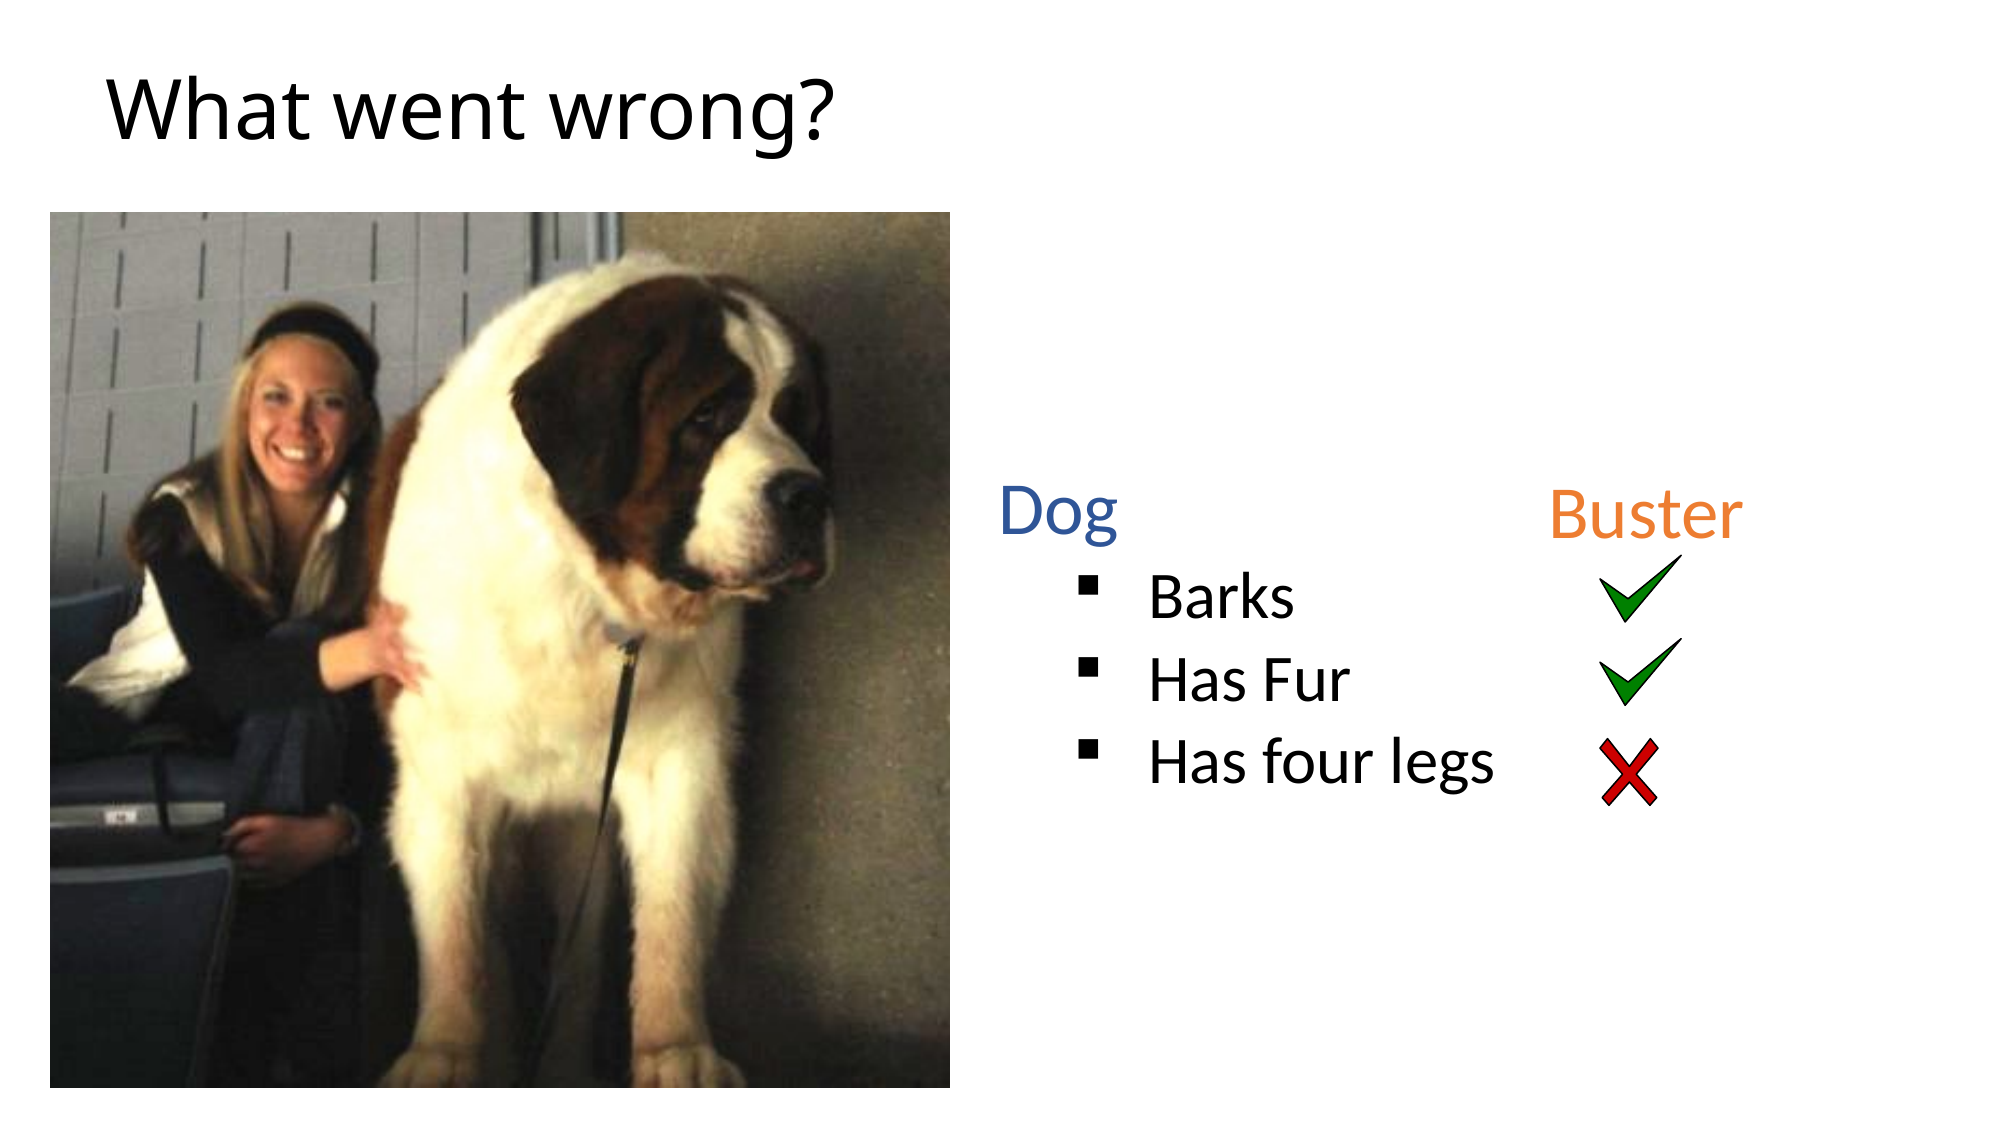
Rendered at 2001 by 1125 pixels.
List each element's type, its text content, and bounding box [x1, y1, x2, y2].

title What went wrong? [90, 60, 1816, 164]
text_box [1599, 555, 1682, 622]
picture [49, 212, 950, 1125]
text_box Buster [1533, 456, 1950, 873]
text_box Dog Barks Has Fur Has four legs [983, 462, 1600, 880]
text_box [1599, 738, 1659, 806]
text_box [1599, 638, 1682, 706]
